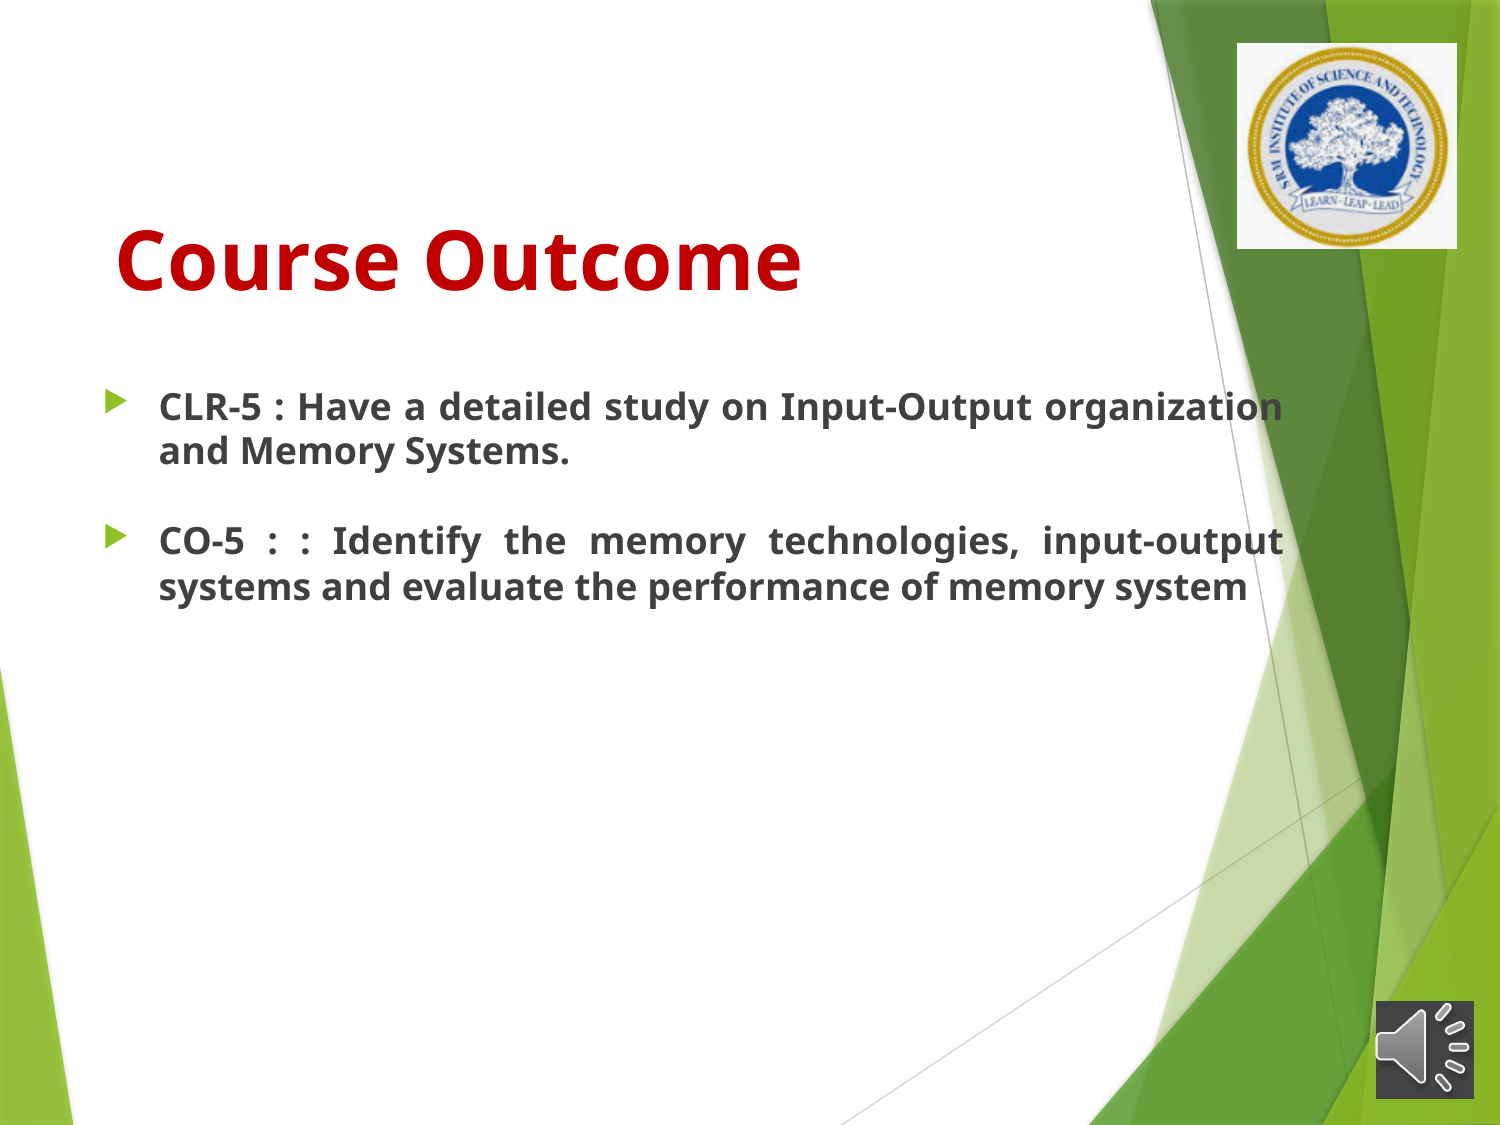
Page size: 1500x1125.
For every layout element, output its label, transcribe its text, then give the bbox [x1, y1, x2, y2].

list CLR-5 : Have a detailed study on Input-Output organization and Memory Systems. CO-5 : : Identify the memory technologies, input-output systems and evaluate the performance of memory system [87, 375, 1300, 738]
picture [1236, 43, 1457, 249]
title Course Outcome [99, 200, 1338, 316]
picture [1374, 999, 1476, 1101]
